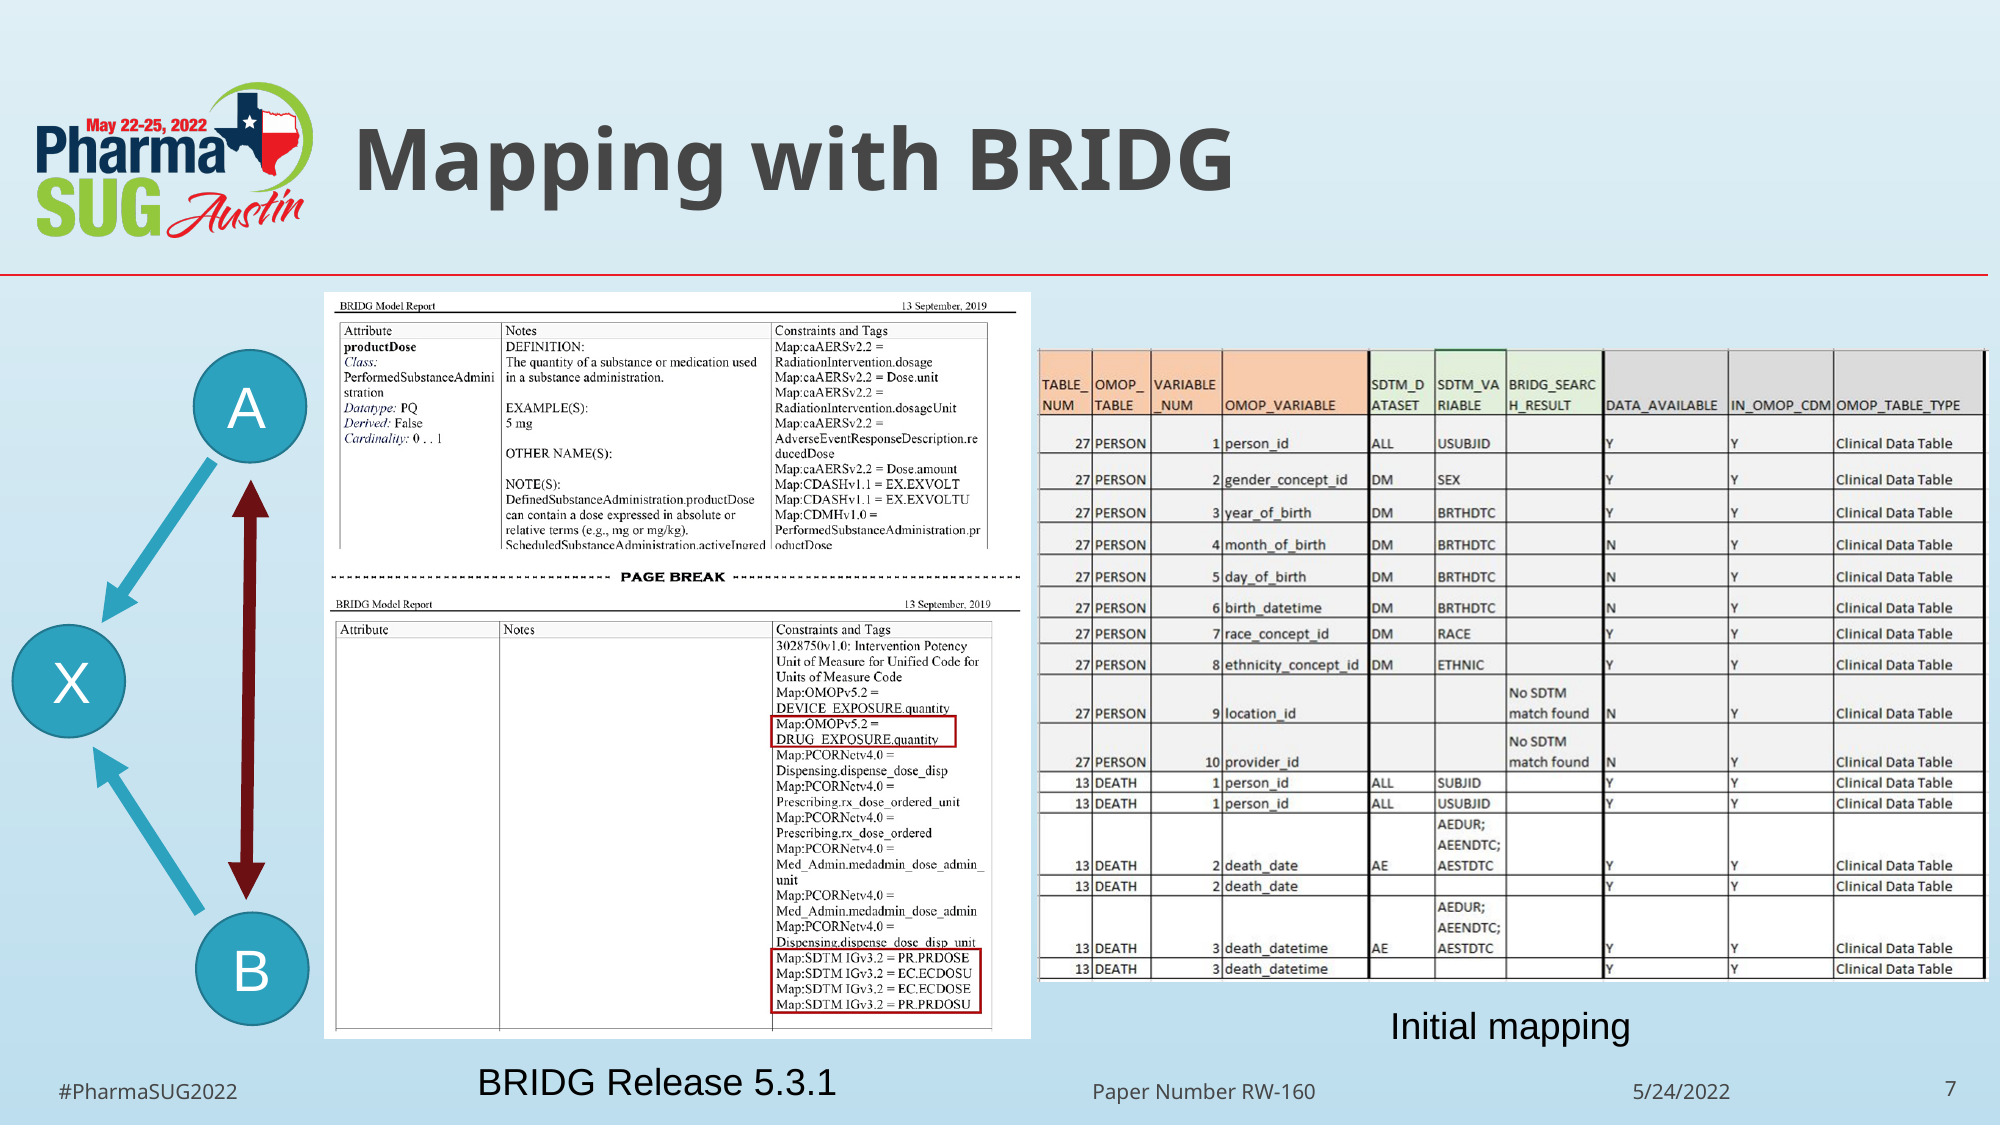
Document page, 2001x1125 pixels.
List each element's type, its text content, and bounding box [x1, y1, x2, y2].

text_box [195, 911, 310, 1027]
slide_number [1471, 1051, 1891, 1112]
text_box Initial mapping [1375, 994, 1651, 1055]
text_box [246, 479, 251, 900]
text_box BRIDG Release 5.3.1 [462, 1050, 893, 1111]
picture [37, 82, 313, 238]
slide_number 7 [1891, 1051, 1972, 1112]
text_box [192, 348, 308, 464]
text_box [11, 623, 127, 739]
title Mapping with BRIDG [337, 62, 1963, 250]
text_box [92, 746, 200, 913]
picture [1037, 348, 1989, 982]
text_box X [37, 638, 92, 724]
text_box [101, 460, 213, 623]
text_box A [212, 363, 267, 448]
text_box B [217, 925, 272, 1011]
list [324, 292, 1031, 1039]
footer Paper Number RW-160 [957, 1051, 1450, 1112]
